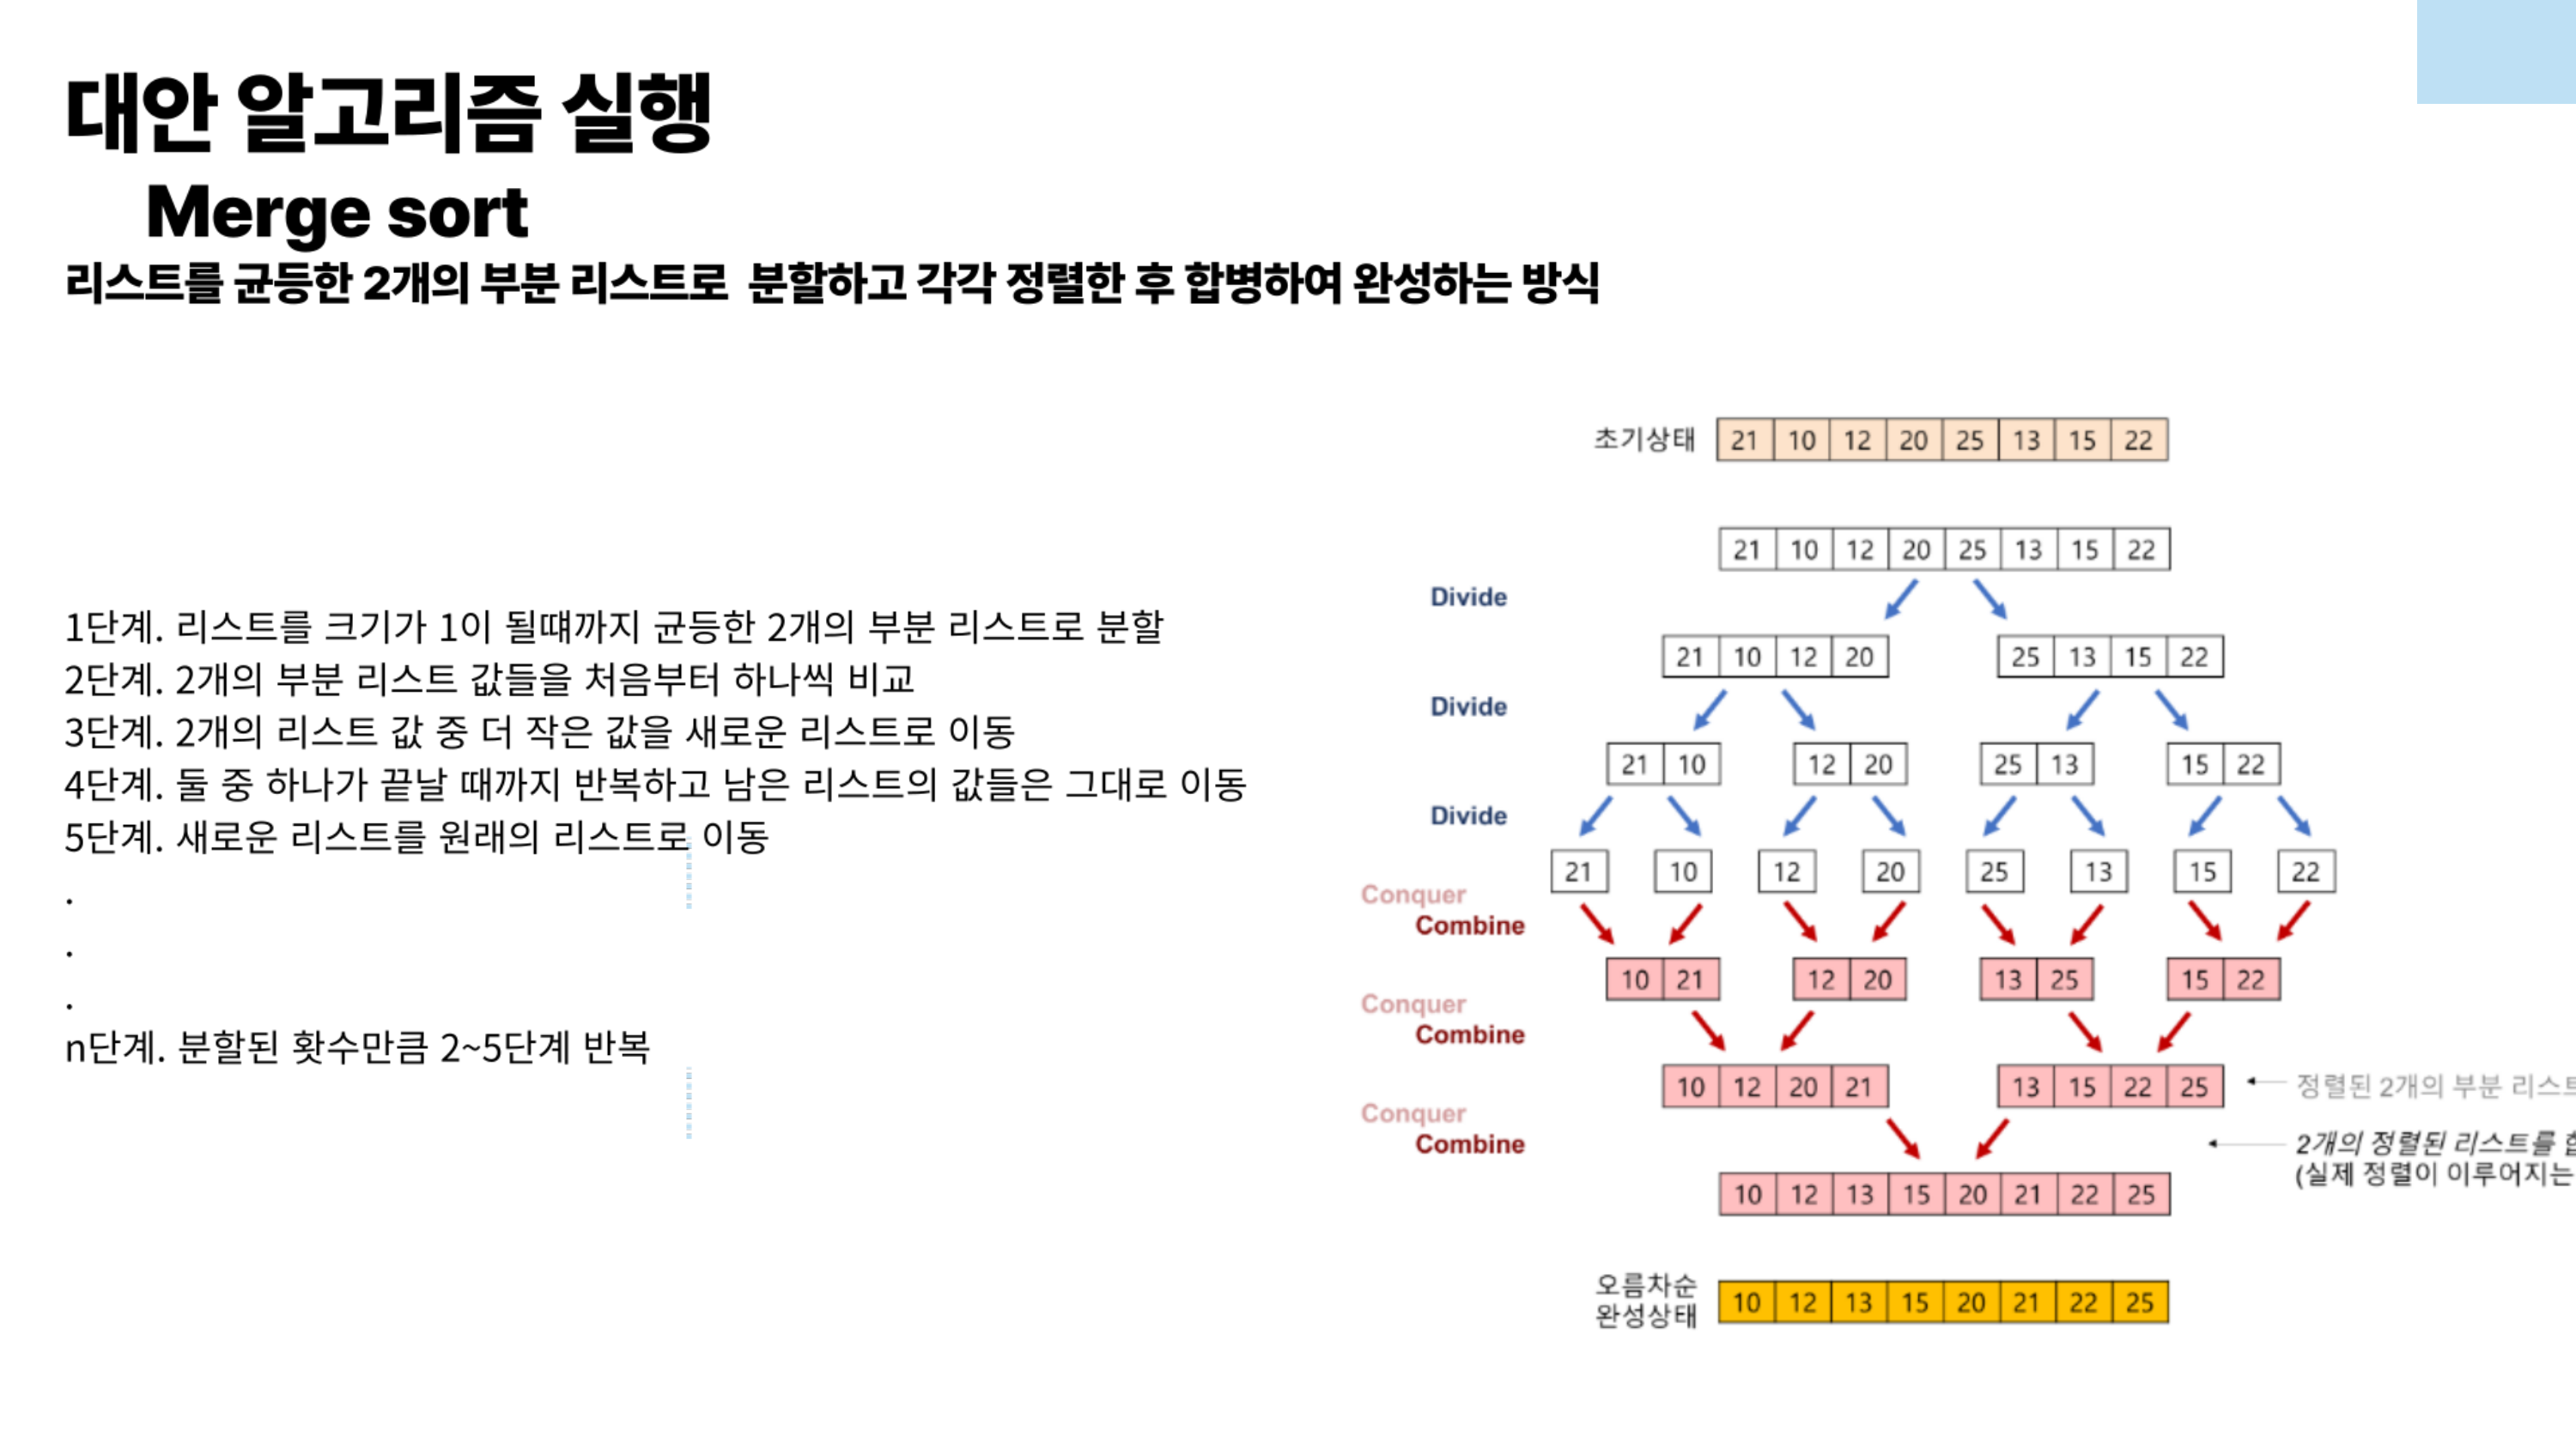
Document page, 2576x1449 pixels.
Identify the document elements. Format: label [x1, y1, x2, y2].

text_box [2416, 0, 2576, 104]
picture [52, 586, 1288, 1138]
text_box [1346, 403, 2576, 1342]
picture [37, 15, 1681, 402]
